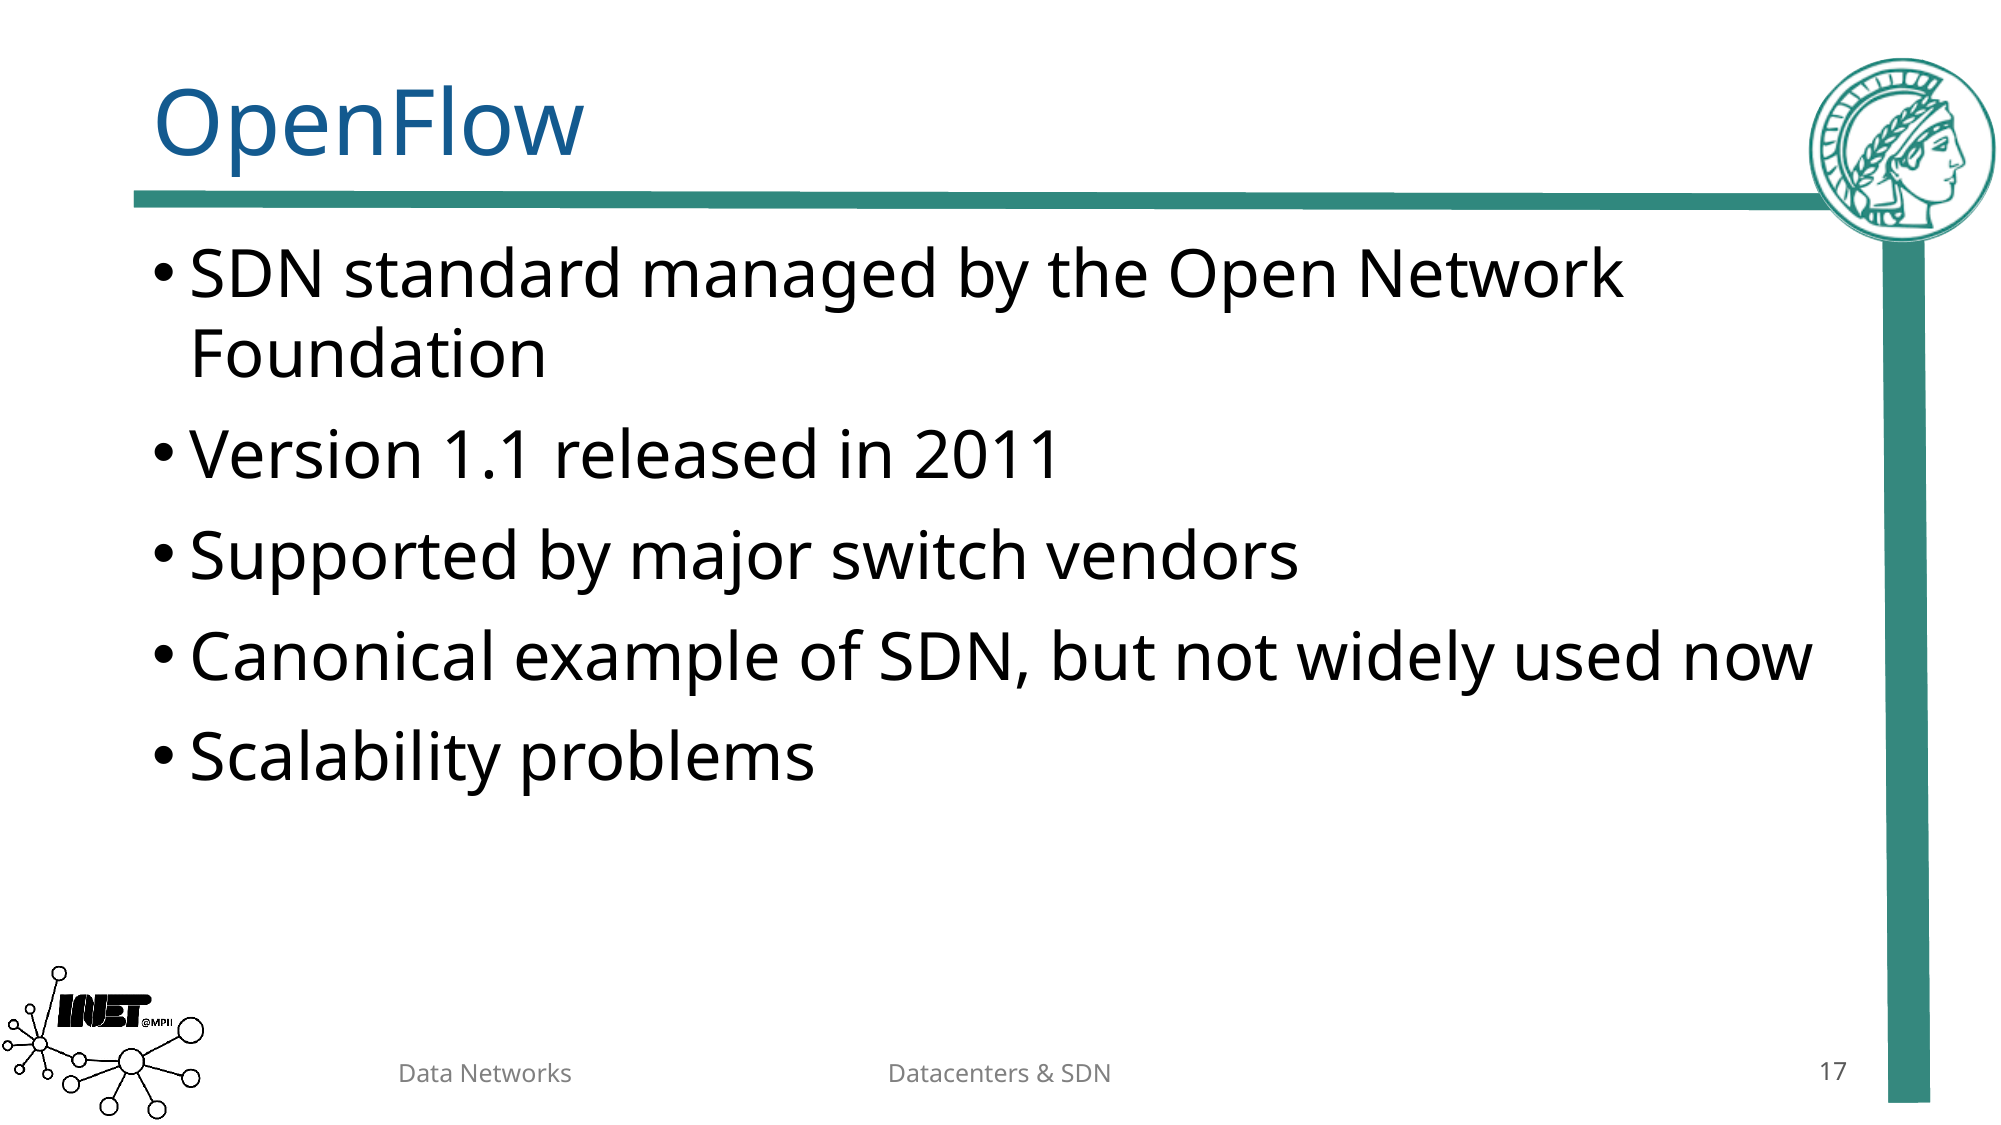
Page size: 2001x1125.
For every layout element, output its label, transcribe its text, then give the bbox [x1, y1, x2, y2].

list SDN standard managed by the Open Network Foundation Version 1.1 released in 2011 Supported by major switch vendors Canonical example of SDN, but not widely used now Scalability problems [137, 223, 1863, 1012]
title OpenFlow [137, 59, 1863, 191]
picture [1, 964, 204, 1120]
footer Datacenters & SDN [662, 1042, 1338, 1103]
slide_number 17 [1412, 1042, 1863, 1103]
picture [1817, 57, 1997, 243]
slide_number Data Networks [137, 1042, 588, 1103]
